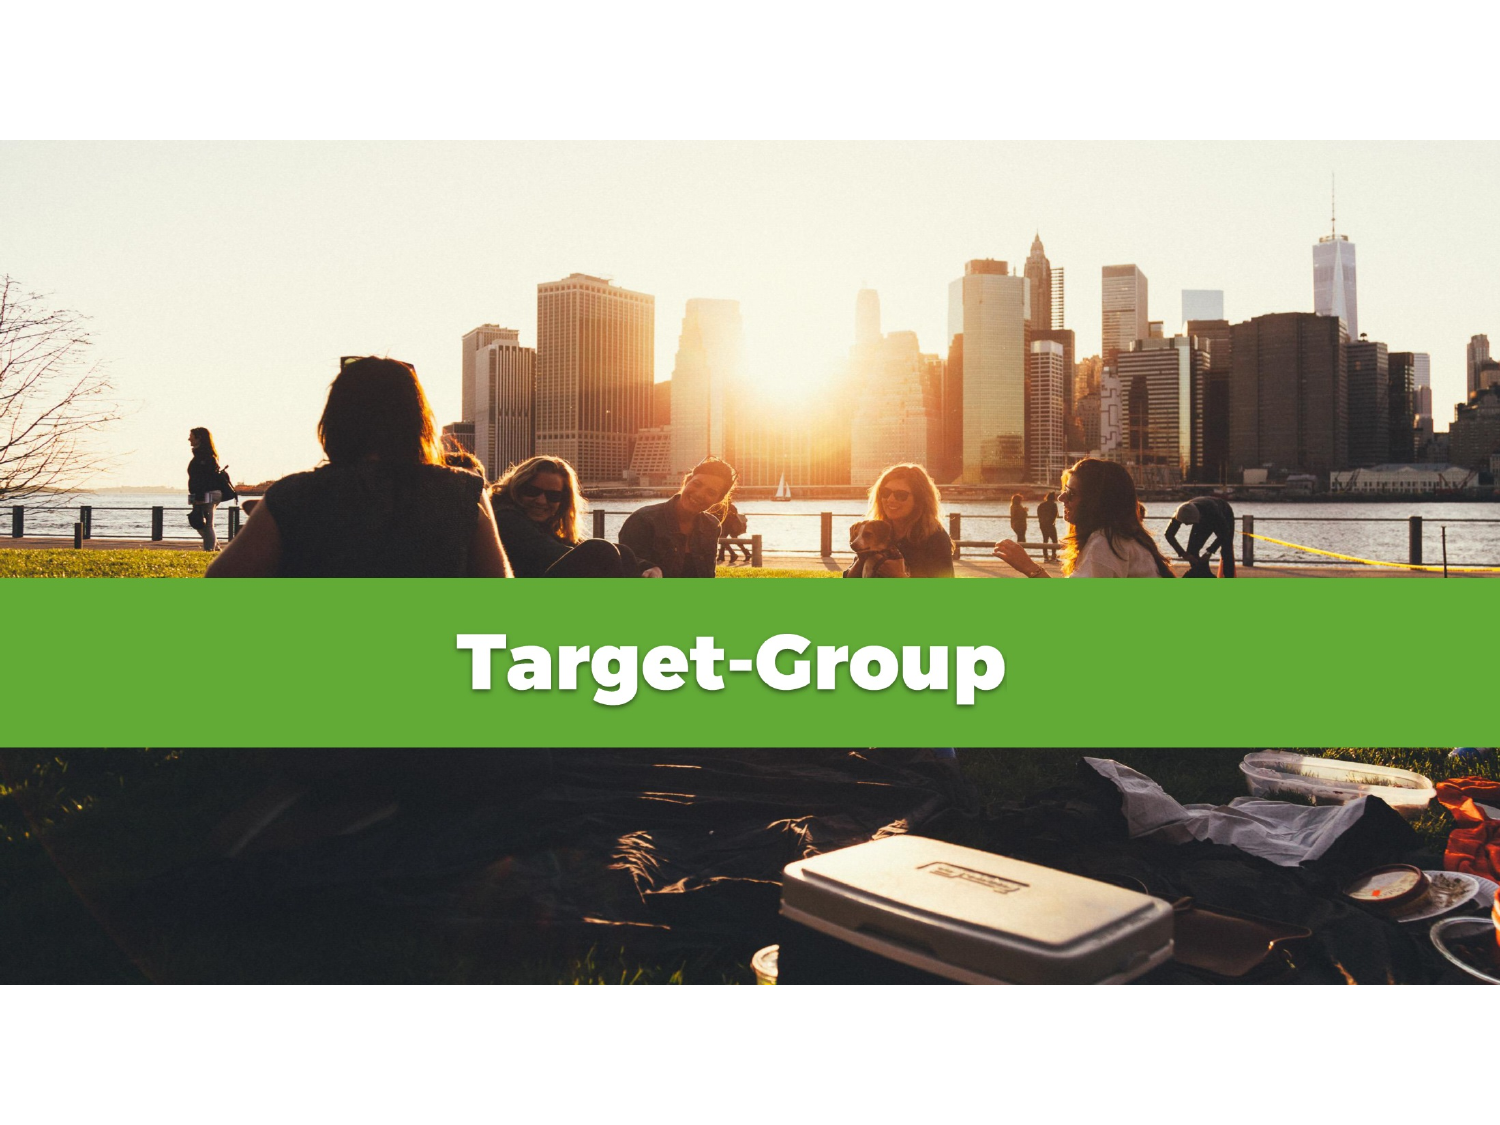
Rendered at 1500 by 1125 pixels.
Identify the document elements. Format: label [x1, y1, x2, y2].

picture [0, 140, 1500, 985]
